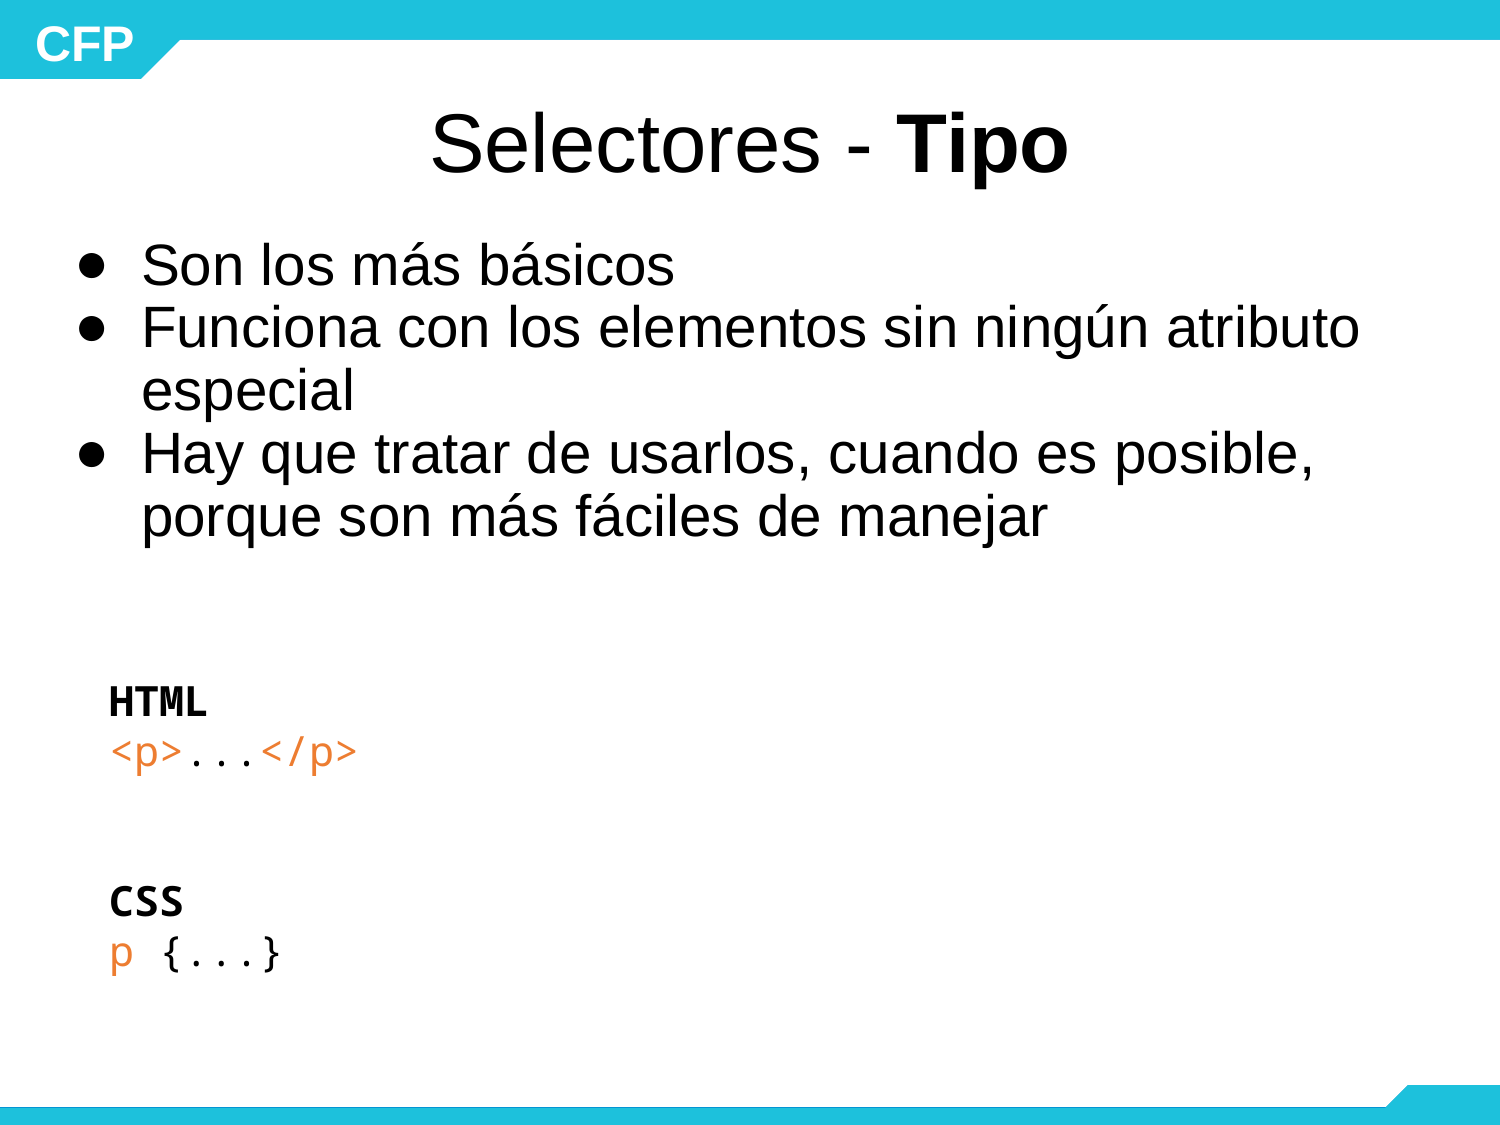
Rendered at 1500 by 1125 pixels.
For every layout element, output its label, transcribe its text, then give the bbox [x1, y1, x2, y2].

title Selectores - Tipo [103, 45, 1397, 227]
text_box HTML <p>...</p> CSS p {...} [94, 659, 740, 1005]
list Son los más básicos Funciona con los elementos sin ningún atributo especial Hay que tratar de usarlos, cuando es posible, porque son más fáciles de manejar [51, 227, 1449, 1053]
